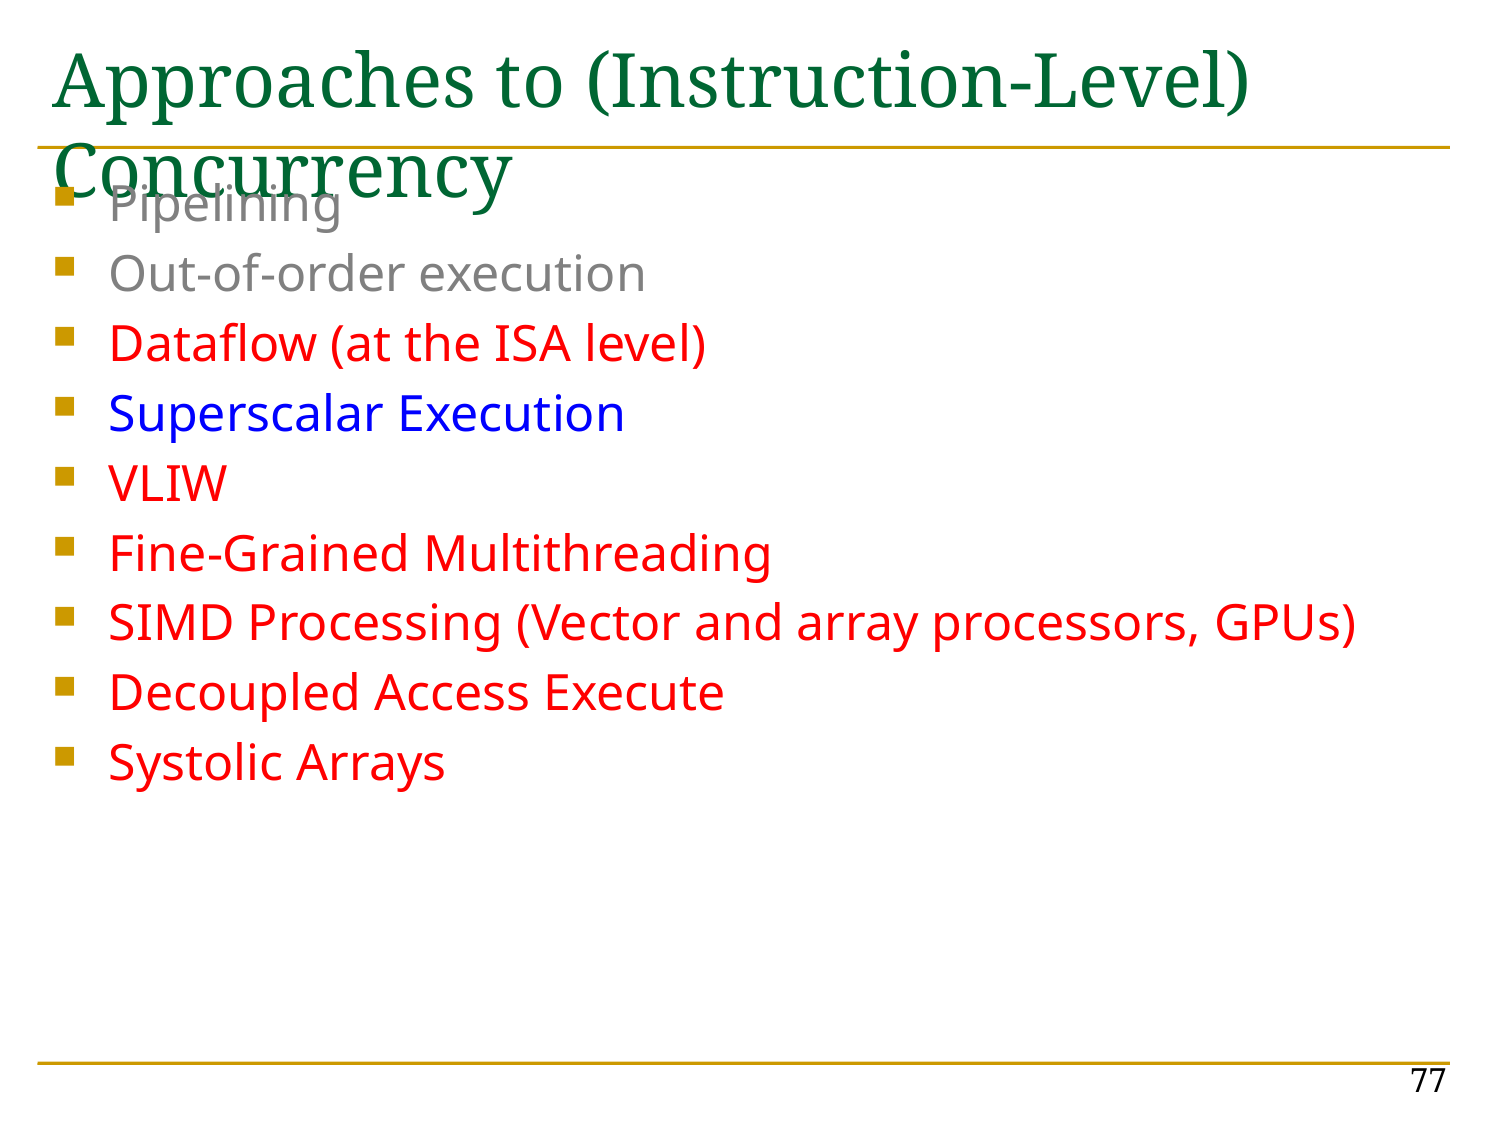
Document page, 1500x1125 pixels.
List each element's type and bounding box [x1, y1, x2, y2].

slide_number [1111, 1036, 1462, 1112]
list [37, 163, 1450, 1016]
title [37, 24, 1500, 200]
